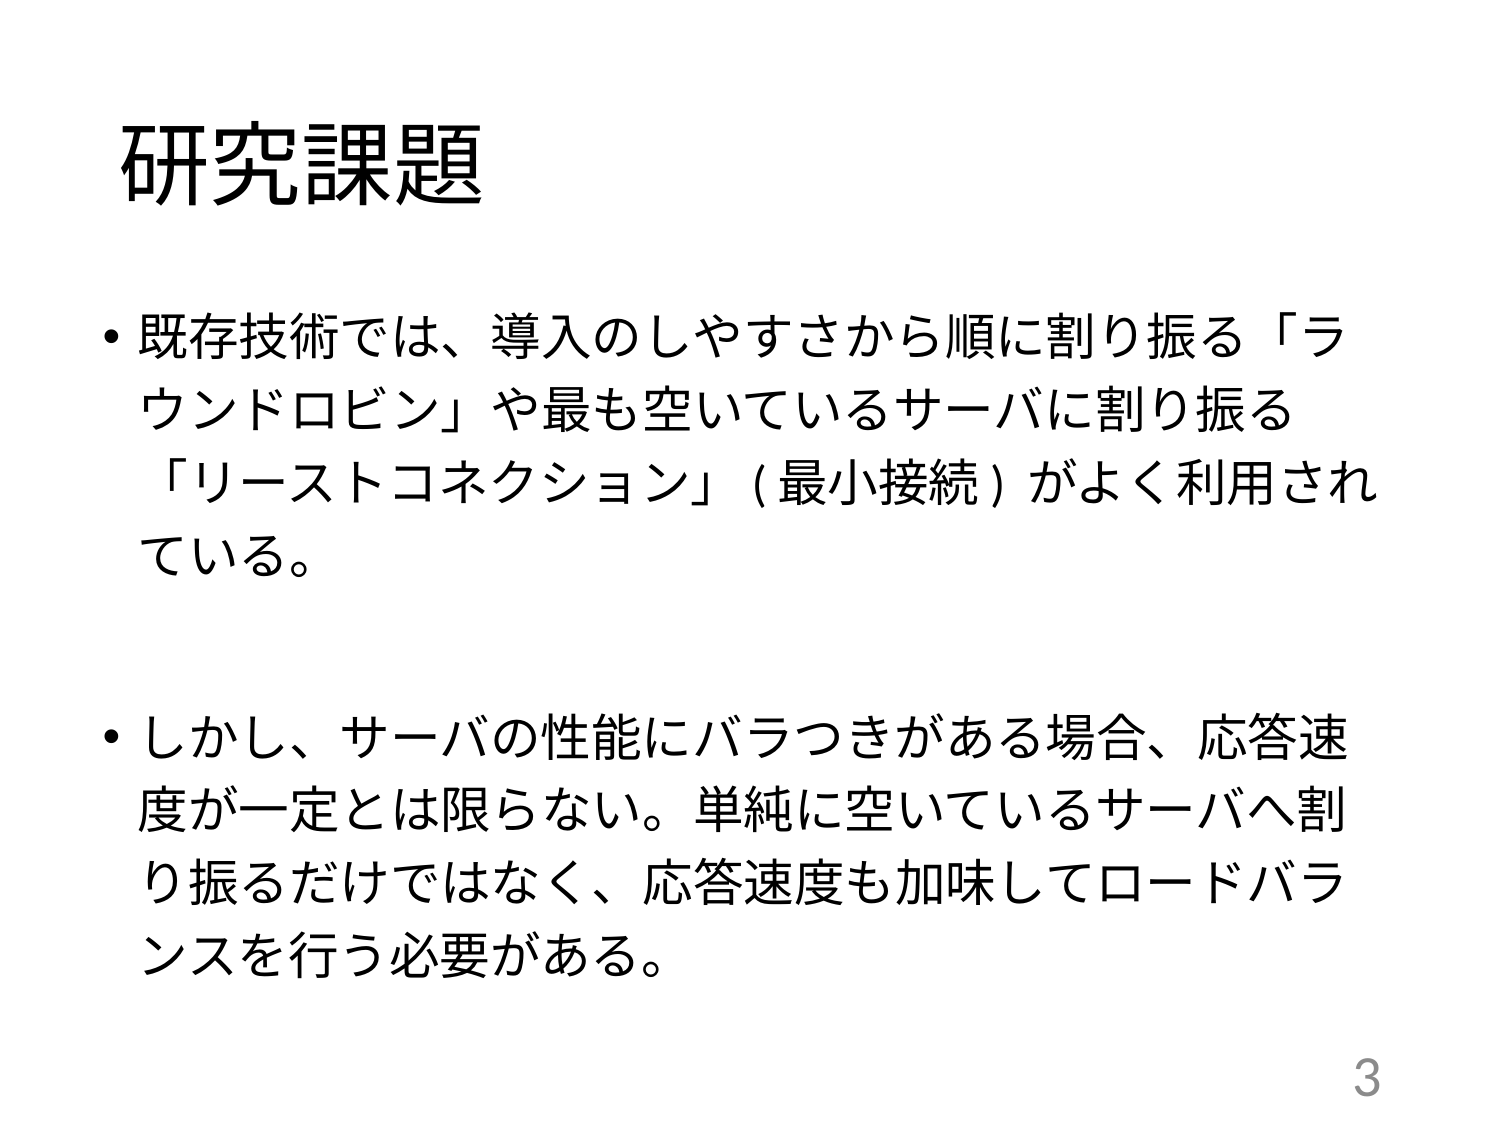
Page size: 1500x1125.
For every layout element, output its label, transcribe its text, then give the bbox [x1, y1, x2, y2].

slide_number 3 [1059, 1042, 1397, 1103]
title 研究課題 [103, 59, 1397, 278]
list 既存技術では、導入のしやすさから順に割り振る「ラウンドロビン」や最も空いているサーバに割り振る「リーストコネクション」(最小接続) がよく利用されている。 しかし、サーバの性能にバラつきがある場合、応答速度が一定とは限らない。単純に空いているサーバへ割り振るだけではなく、応答速度も加味してロードバランスを行う必要がある。 [87, 285, 1413, 1000]
